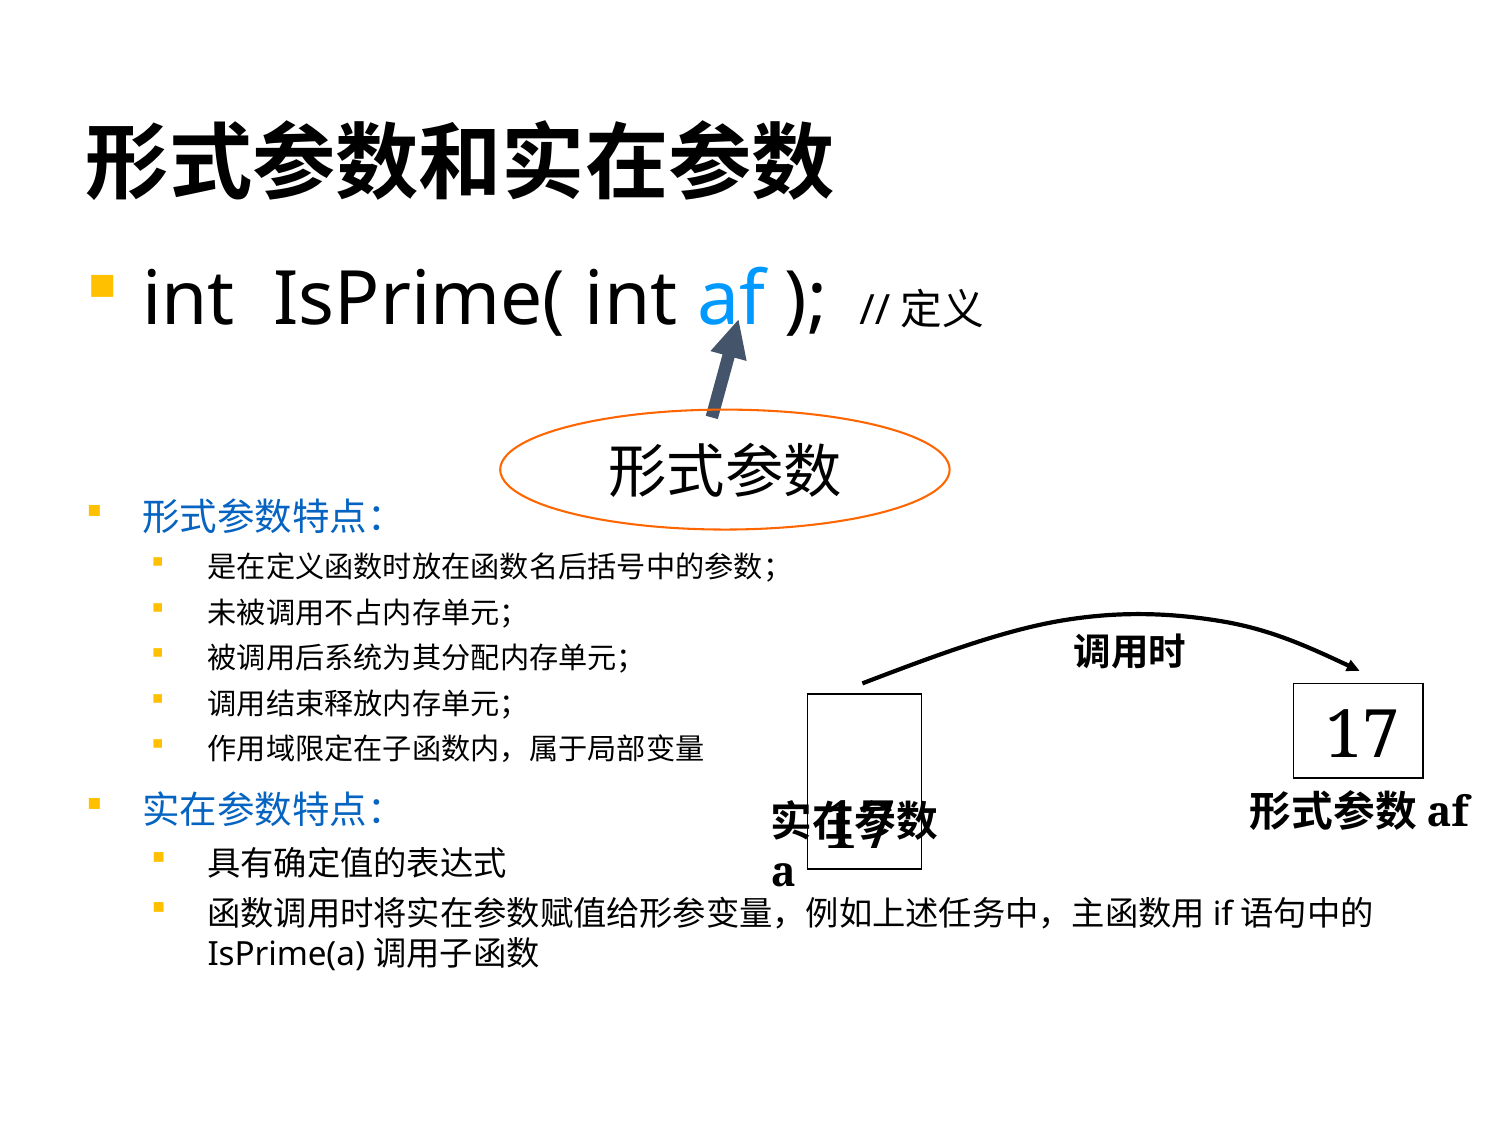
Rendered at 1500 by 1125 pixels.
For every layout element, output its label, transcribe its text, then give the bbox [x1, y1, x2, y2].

list int IsPrime( int af ); //定义 形式参数特点： 是在定义函数时放在函数名后括号中的参数； 未被调用不占内存单元； 被调用后系统为其分配内存单元； 调用结束释放内存单元； 作用域限定在子函数内，属于局部变量 实在参数特点： 具有确定值的表达式 函数调用时将实在参数赋值给形参变量，例如上述任务中，主函数用if语句中的IsPrime(a)调用子函数 [70, 251, 1430, 1034]
title 形式参数和实在参数 [70, 70, 1421, 219]
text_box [756, 694, 984, 854]
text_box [500, 319, 950, 523]
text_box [862, 610, 1494, 843]
